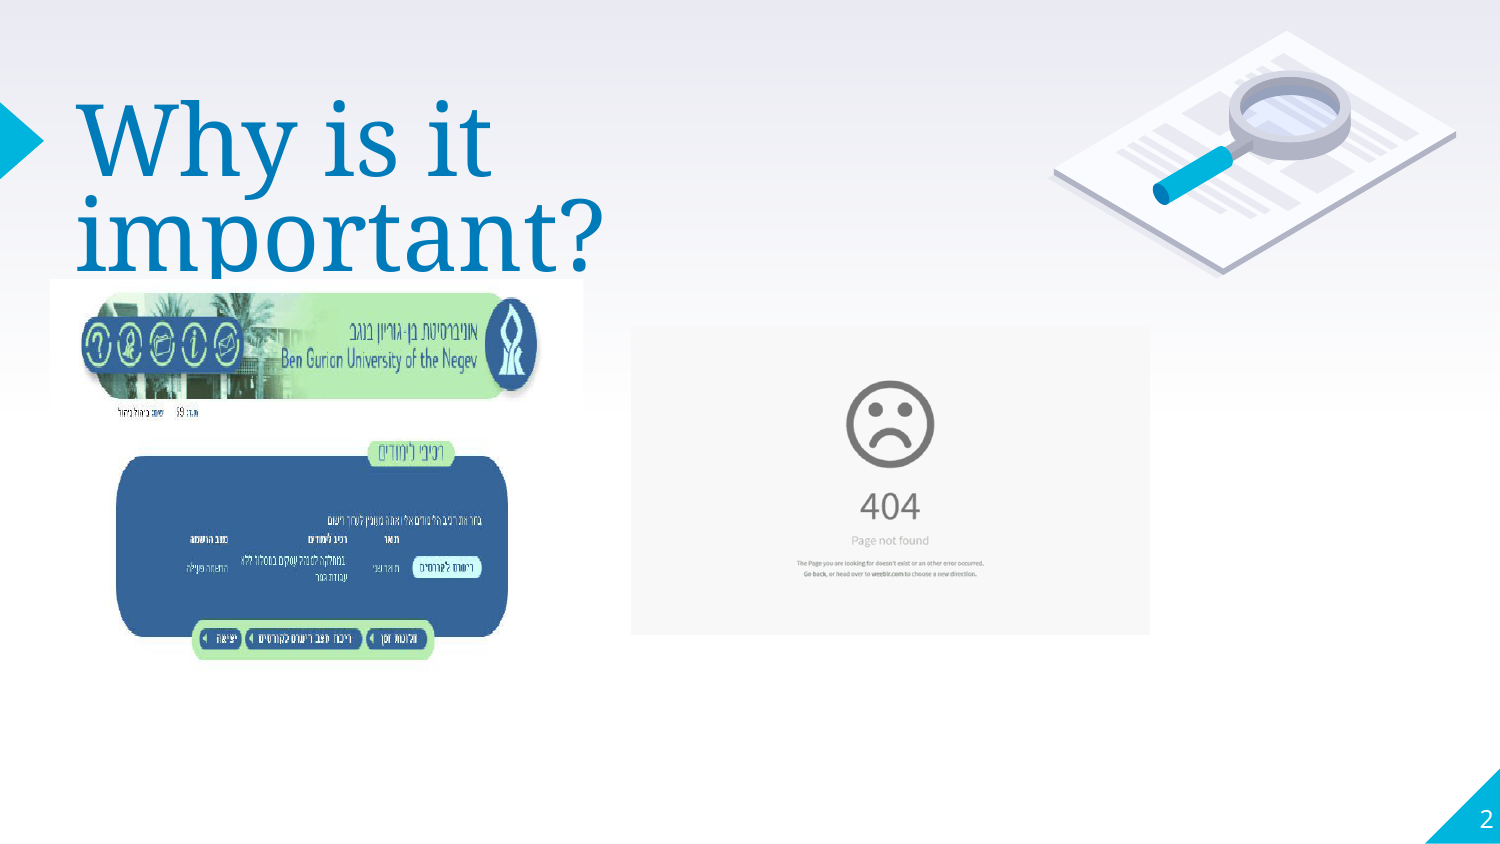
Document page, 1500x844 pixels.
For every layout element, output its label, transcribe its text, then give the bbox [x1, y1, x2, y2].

slide_number 2 [1418, 760, 1494, 838]
picture [49, 279, 584, 710]
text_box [1047, 30, 1457, 279]
title Why is it important? [75, 99, 1001, 277]
picture [631, 326, 1150, 636]
